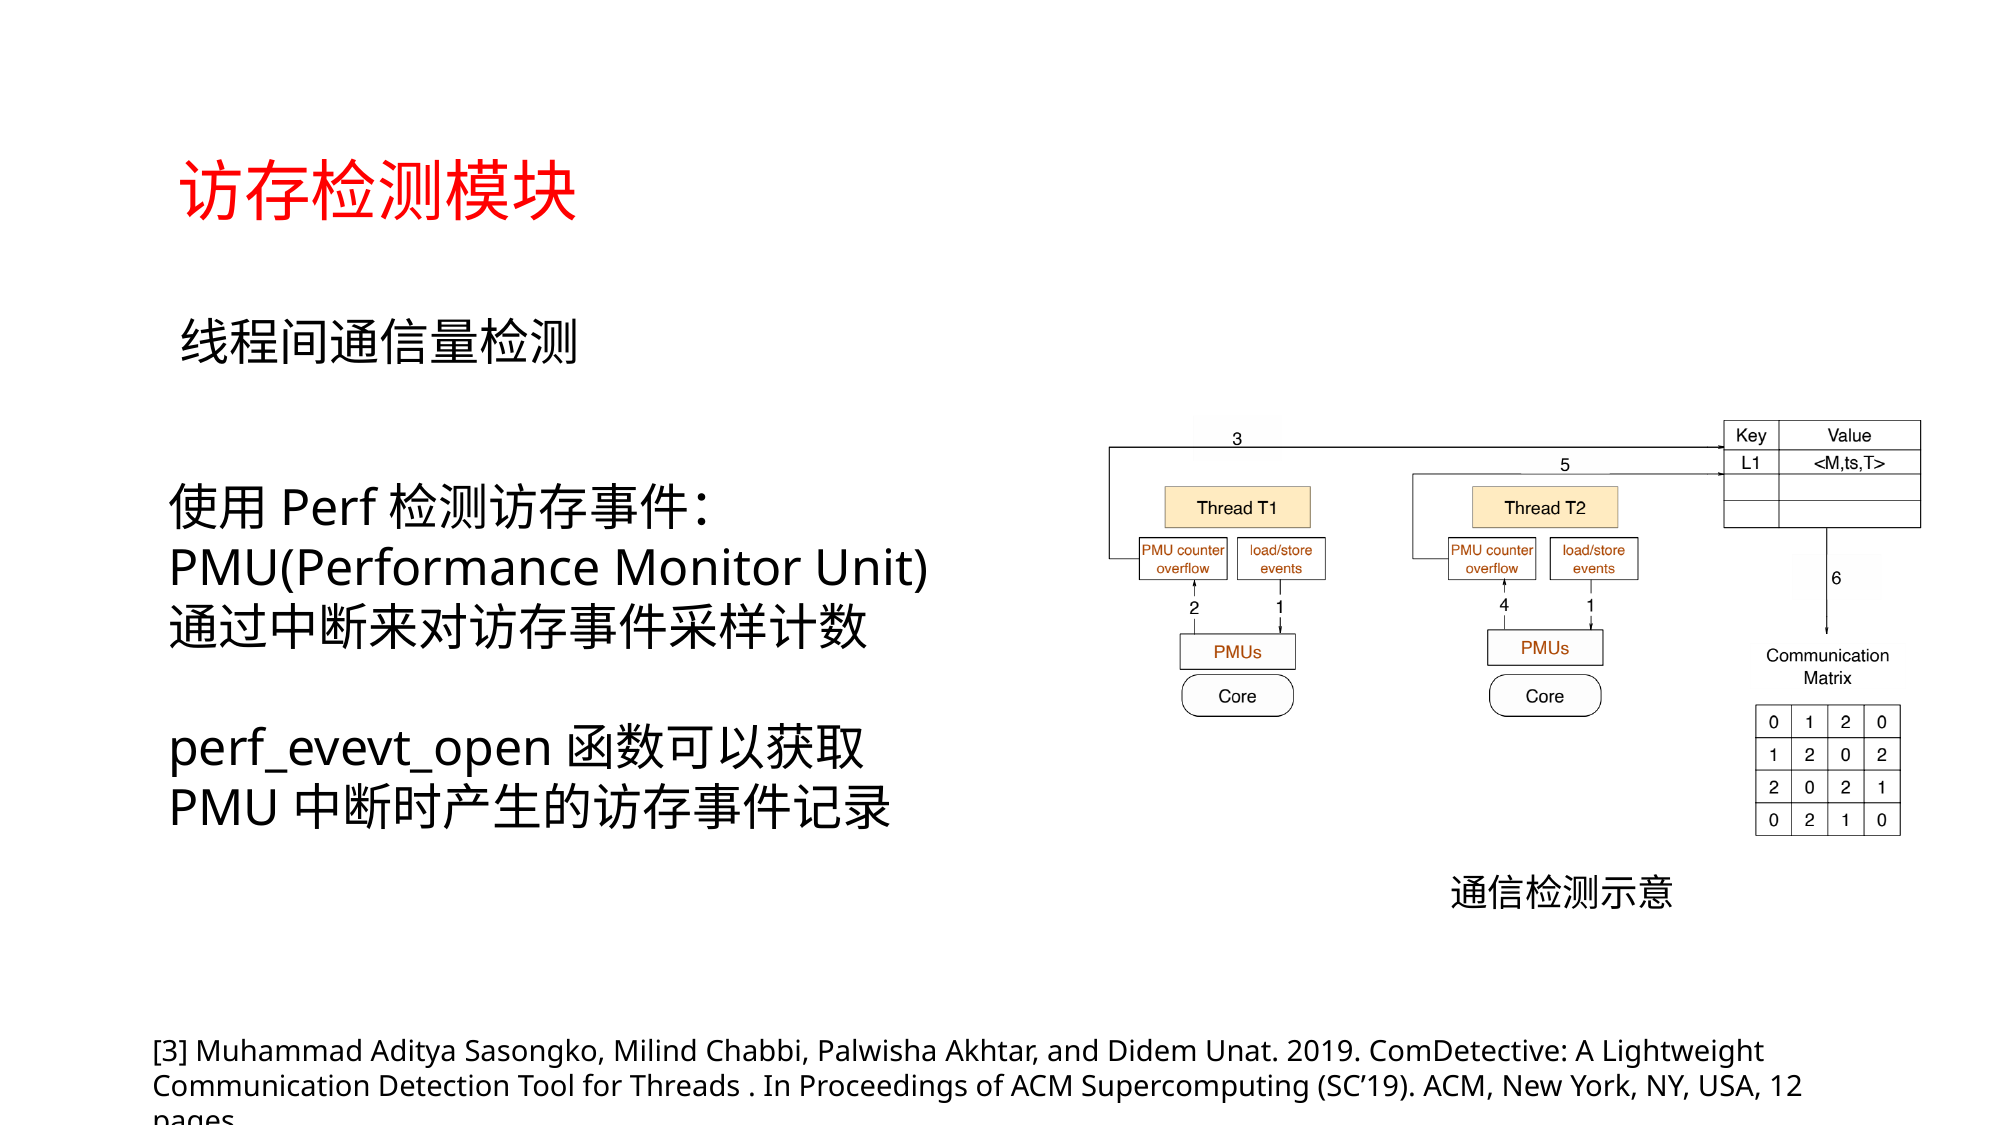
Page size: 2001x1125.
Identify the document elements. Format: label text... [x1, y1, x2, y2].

text_box 访存检测模块 [162, 84, 1888, 303]
text_box 使用Perf检测访存事件： PMU(Performance Monitor Unit) 通过中断来对访存事件采样计数 perf_evevt_open函数可以获取PMU中断时产生的访存事件记录 [153, 467, 1000, 843]
text_box 线程间通信量检测 [164, 303, 595, 378]
text_box 通信检测示意 [1435, 861, 1691, 922]
picture [1095, 412, 1926, 842]
text_box [3] Muhammad Aditya Sasongko, Milind Chabbi, Palwisha Akhtar, and Didem Unat. 2019. ComDetective: A Lightweight Communication Detection Tool for Threads . In Proceedings of ACM Supercomputing (SC’19). ACM, New York, NY, USA, 12 pages. [137, 1025, 1898, 1125]
